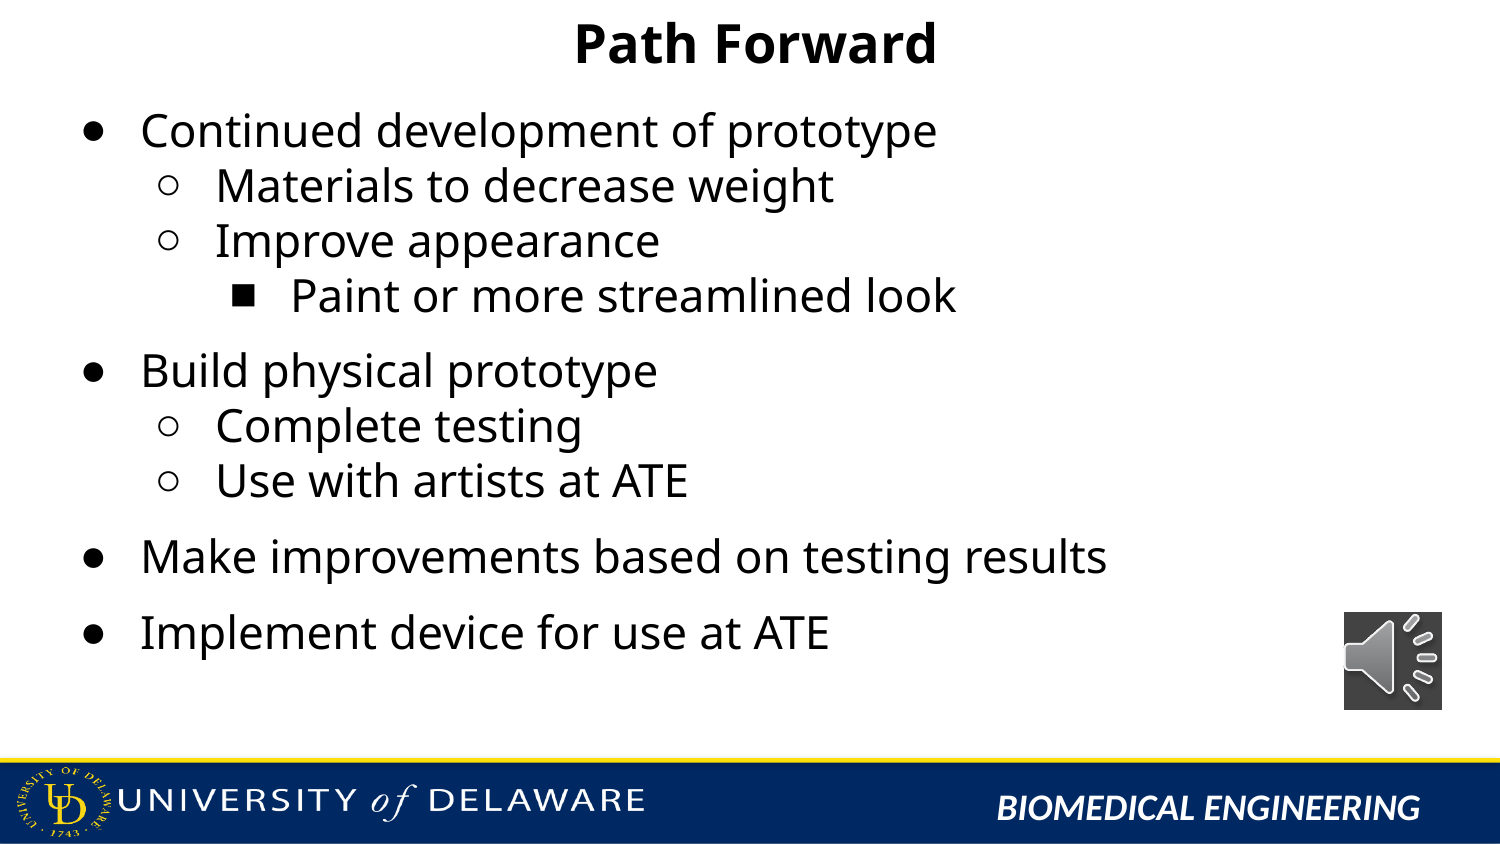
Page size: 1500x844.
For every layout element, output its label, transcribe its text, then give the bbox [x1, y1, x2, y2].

picture [1342, 610, 1444, 711]
picture [17, 767, 111, 837]
picture [119, 784, 644, 822]
list Continued development of prototype Materials to decrease weight Improve appearance Paint or more streamlined look Build physical prototype Complete testing Use with artists at ATE Make improvements based on testing results Implement device for use at ATE [50, 93, 1463, 760]
title Path Forward [50, 4, 1463, 80]
